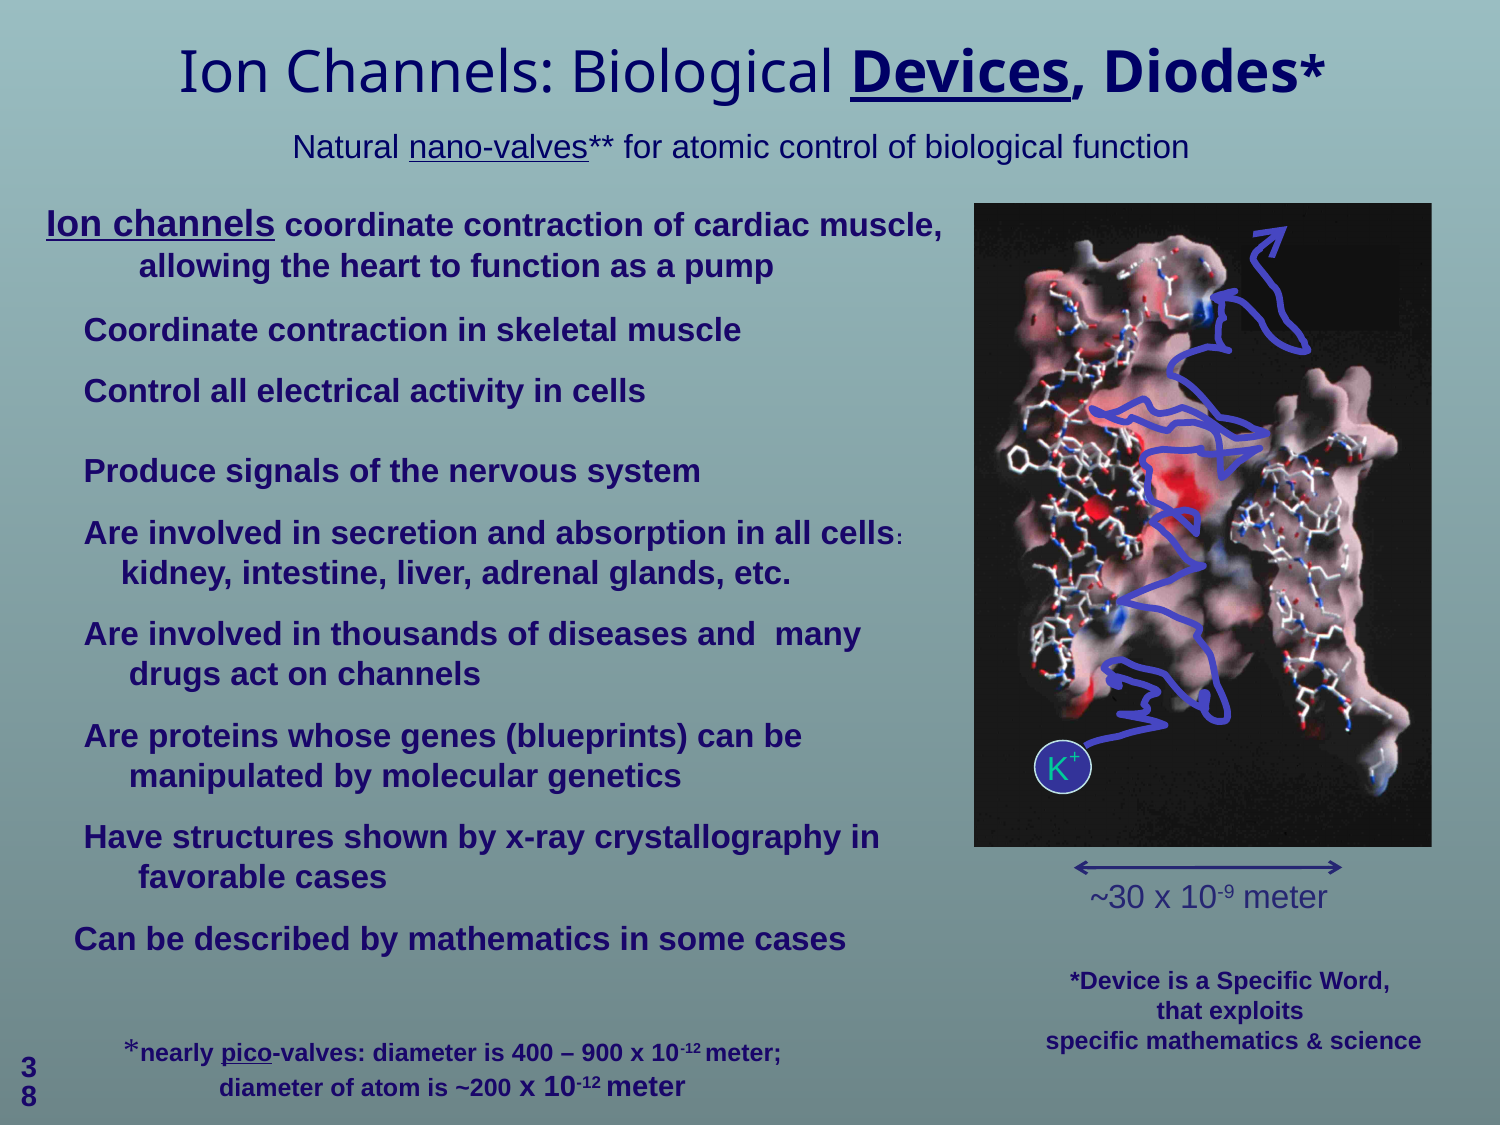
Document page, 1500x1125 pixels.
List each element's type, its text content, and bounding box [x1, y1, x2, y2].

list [973, 202, 1432, 847]
text_box *Device is a Specific Word, that exploits specific mathematics & science [1015, 957, 1452, 1062]
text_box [1042, 867, 1374, 924]
text_box *nearly pico-valves: diameter is 400 – 900 x 10-12 meter; diameter of atom is ~200 x 10-12 meter [76, 1020, 829, 1111]
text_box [1002, 225, 1310, 794]
text_box Ion Channels: Biological Devices, Diodes* [0, 18, 1489, 114]
slide_number 38 [5, 1040, 57, 1117]
title Natural nano-valves** for atomic control of biological function [0, 117, 1484, 321]
text_box Ion channels coordinate contraction of cardiac muscle, allowing the heart to function as a pump Coordinate contraction in skeletal muscle Control all electrical activity in cells Produce signals of the nervous system Are involved in secretion and absorption in all cells: kidney, intestine, liver, adrenal glands, etc. Are involved in thousands of diseases and many drugs act on channels Are proteins whose genes (blueprints) can be manipulated by molecular genetics Have structures shown by x-ray crystallography in favorable cases Can be described by mathematics in some cases [31, 192, 988, 965]
